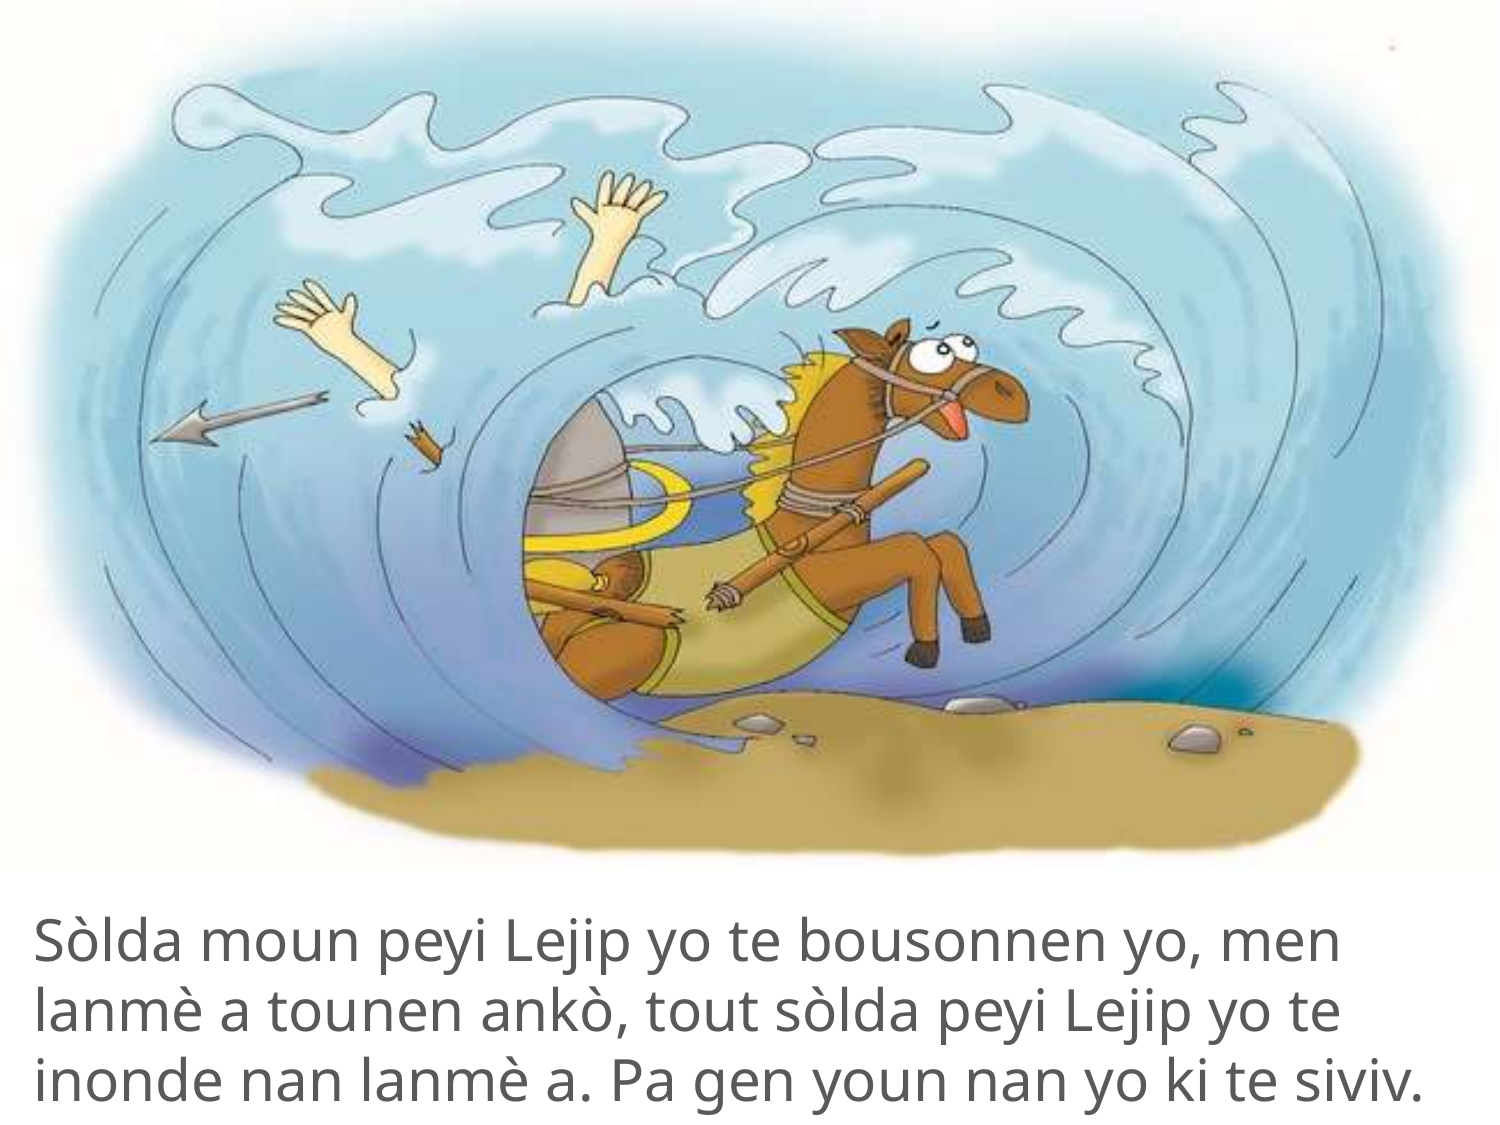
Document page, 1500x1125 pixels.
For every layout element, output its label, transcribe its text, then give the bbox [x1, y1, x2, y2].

text_box Sòlda moun peyi Lejip yo te bousonnen yo, men lanmè a tounen ankò, tout sòlda peyi Lejip yo te inonde nan lanmè a. Pa gen youn nan yo ki te siviv. [18, 895, 1500, 1121]
picture [0, 0, 1500, 870]
